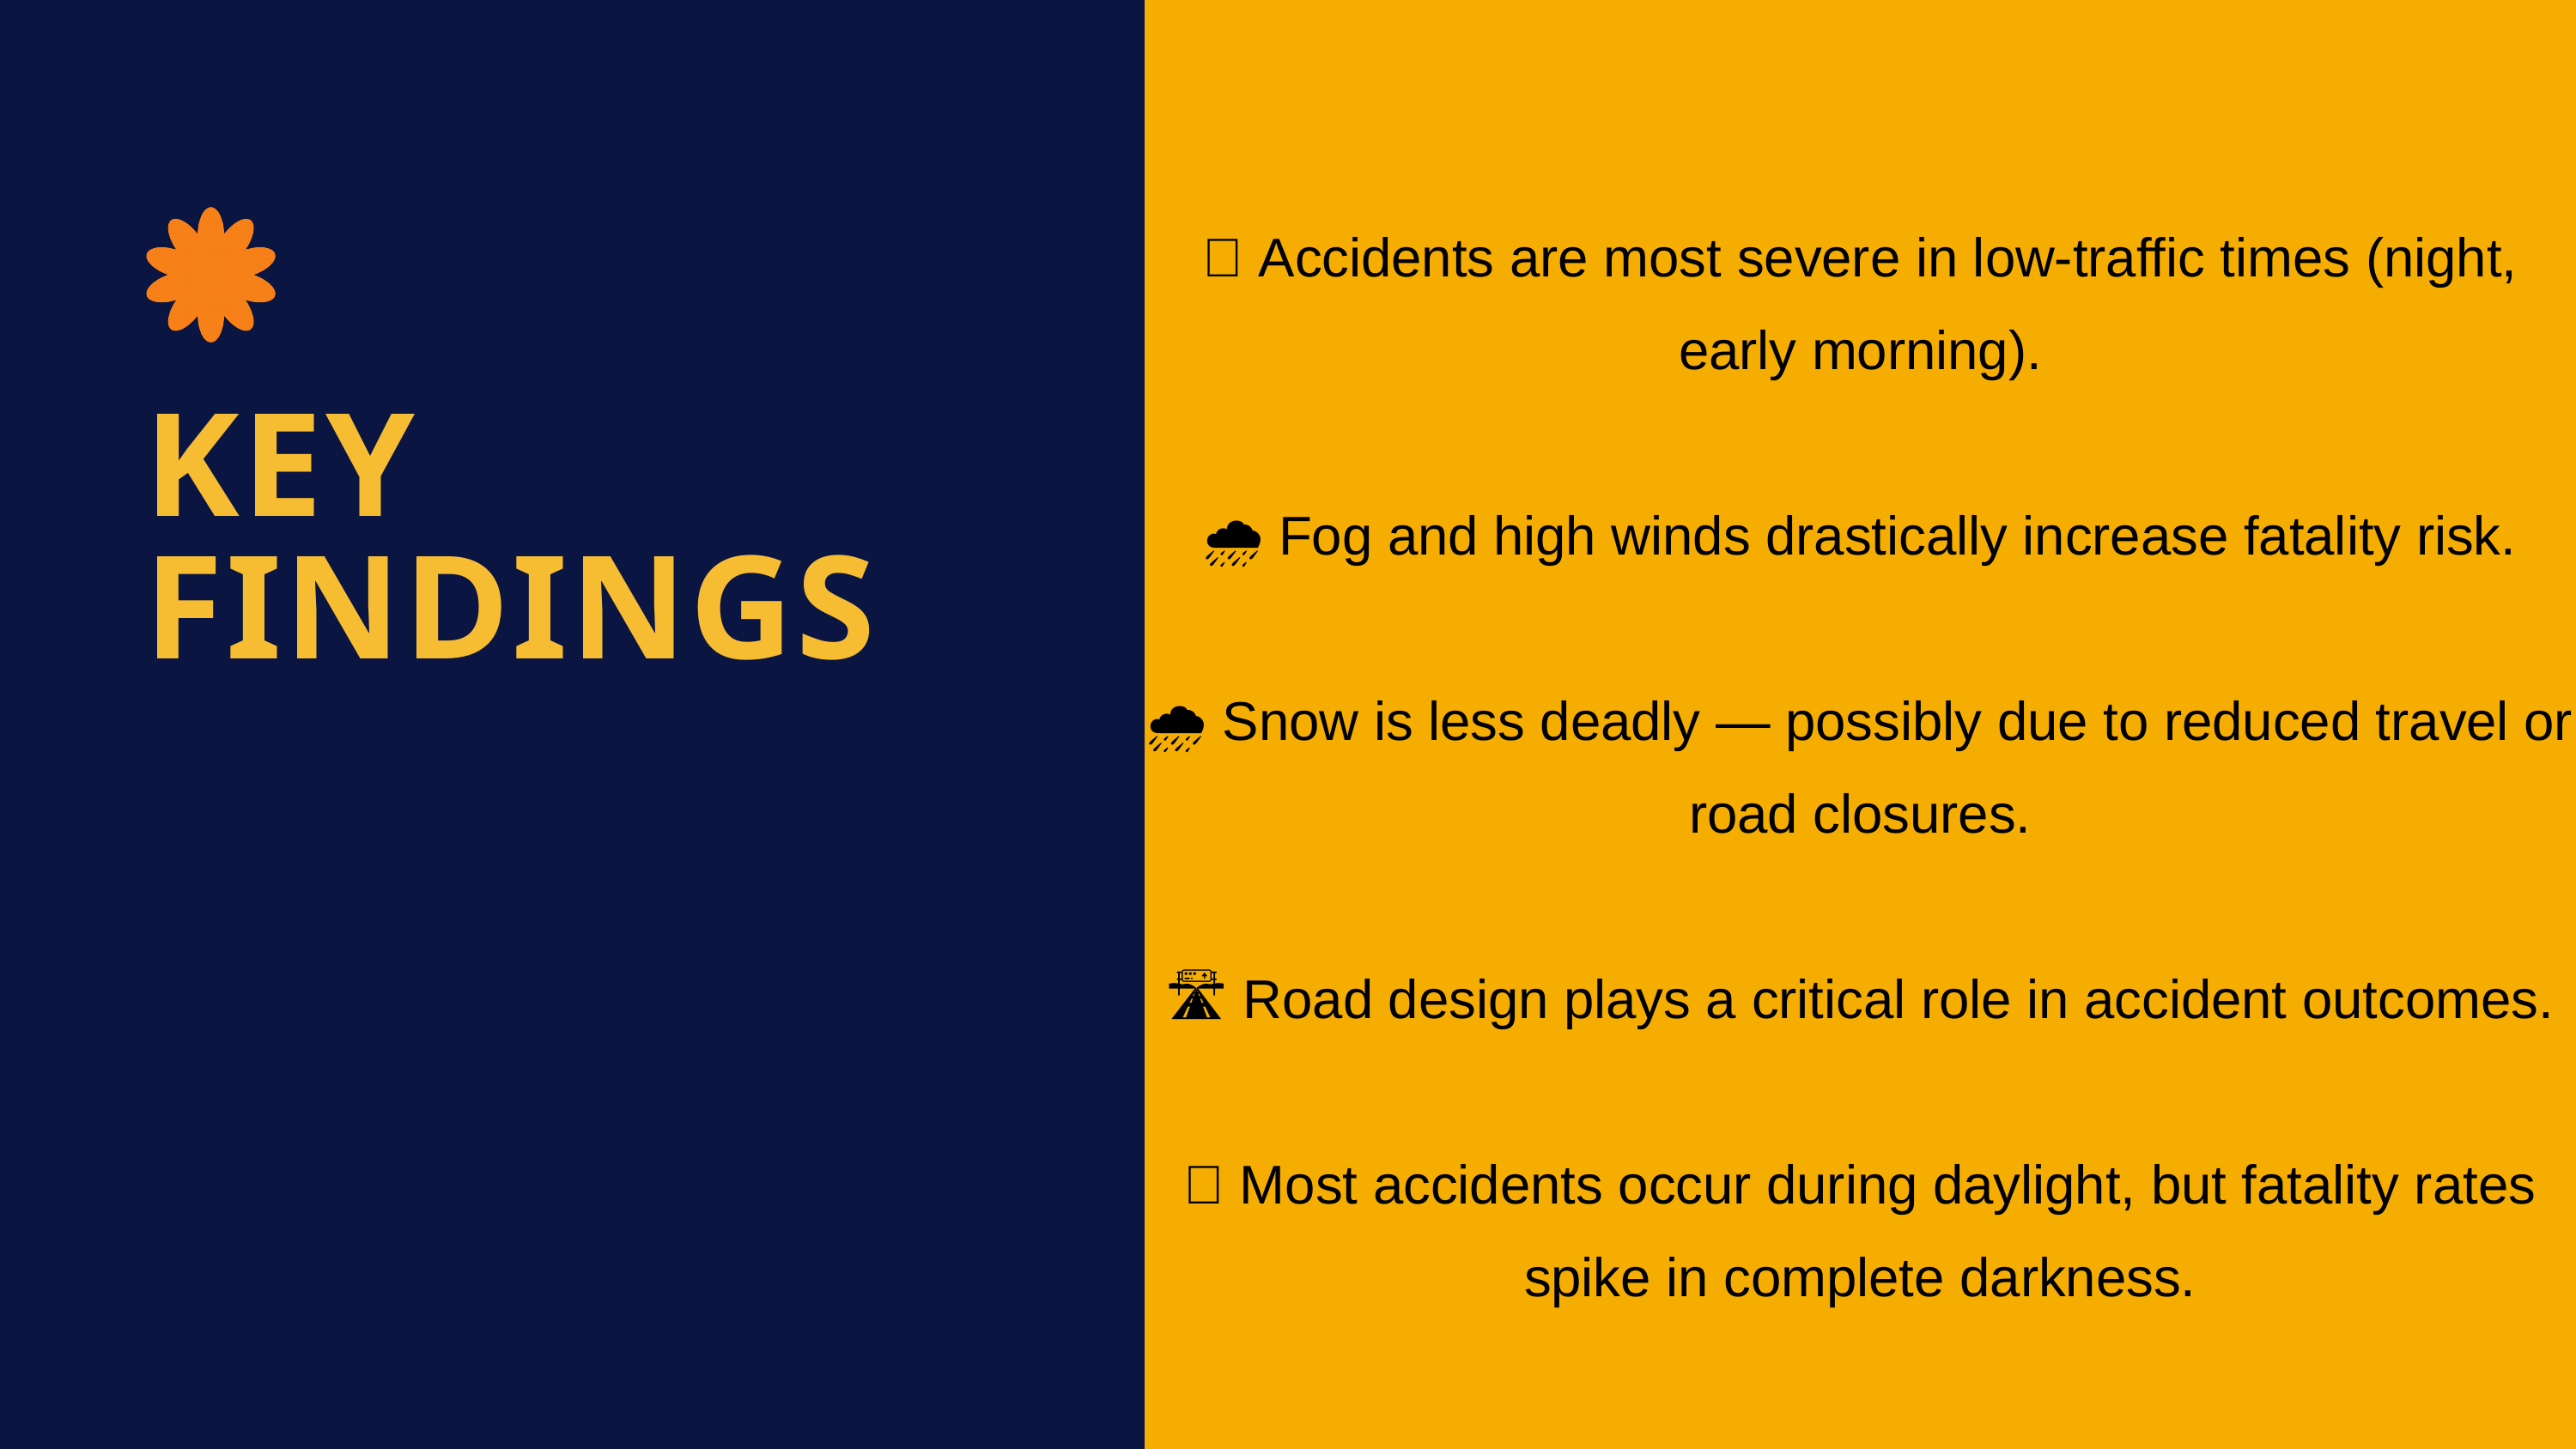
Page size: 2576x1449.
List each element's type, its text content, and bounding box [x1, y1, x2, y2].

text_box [144, 385, 1078, 787]
text_box 🚦 Accidents are most severe in low-traffic times (night, early morning). 🌧 Fog and high winds drastically increase fatality risk. 🌧 Snow is less deadly — possibly due to reduced travel or road closures. 🛣 Road design plays a critical role in accident outcomes. 💡 Most accidents occur during daylight, but fatality rates spike in complete darkness. [1145, 195, 2576, 1365]
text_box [0, 118, 1341, 1307]
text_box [1344, 718, 2094, 730]
